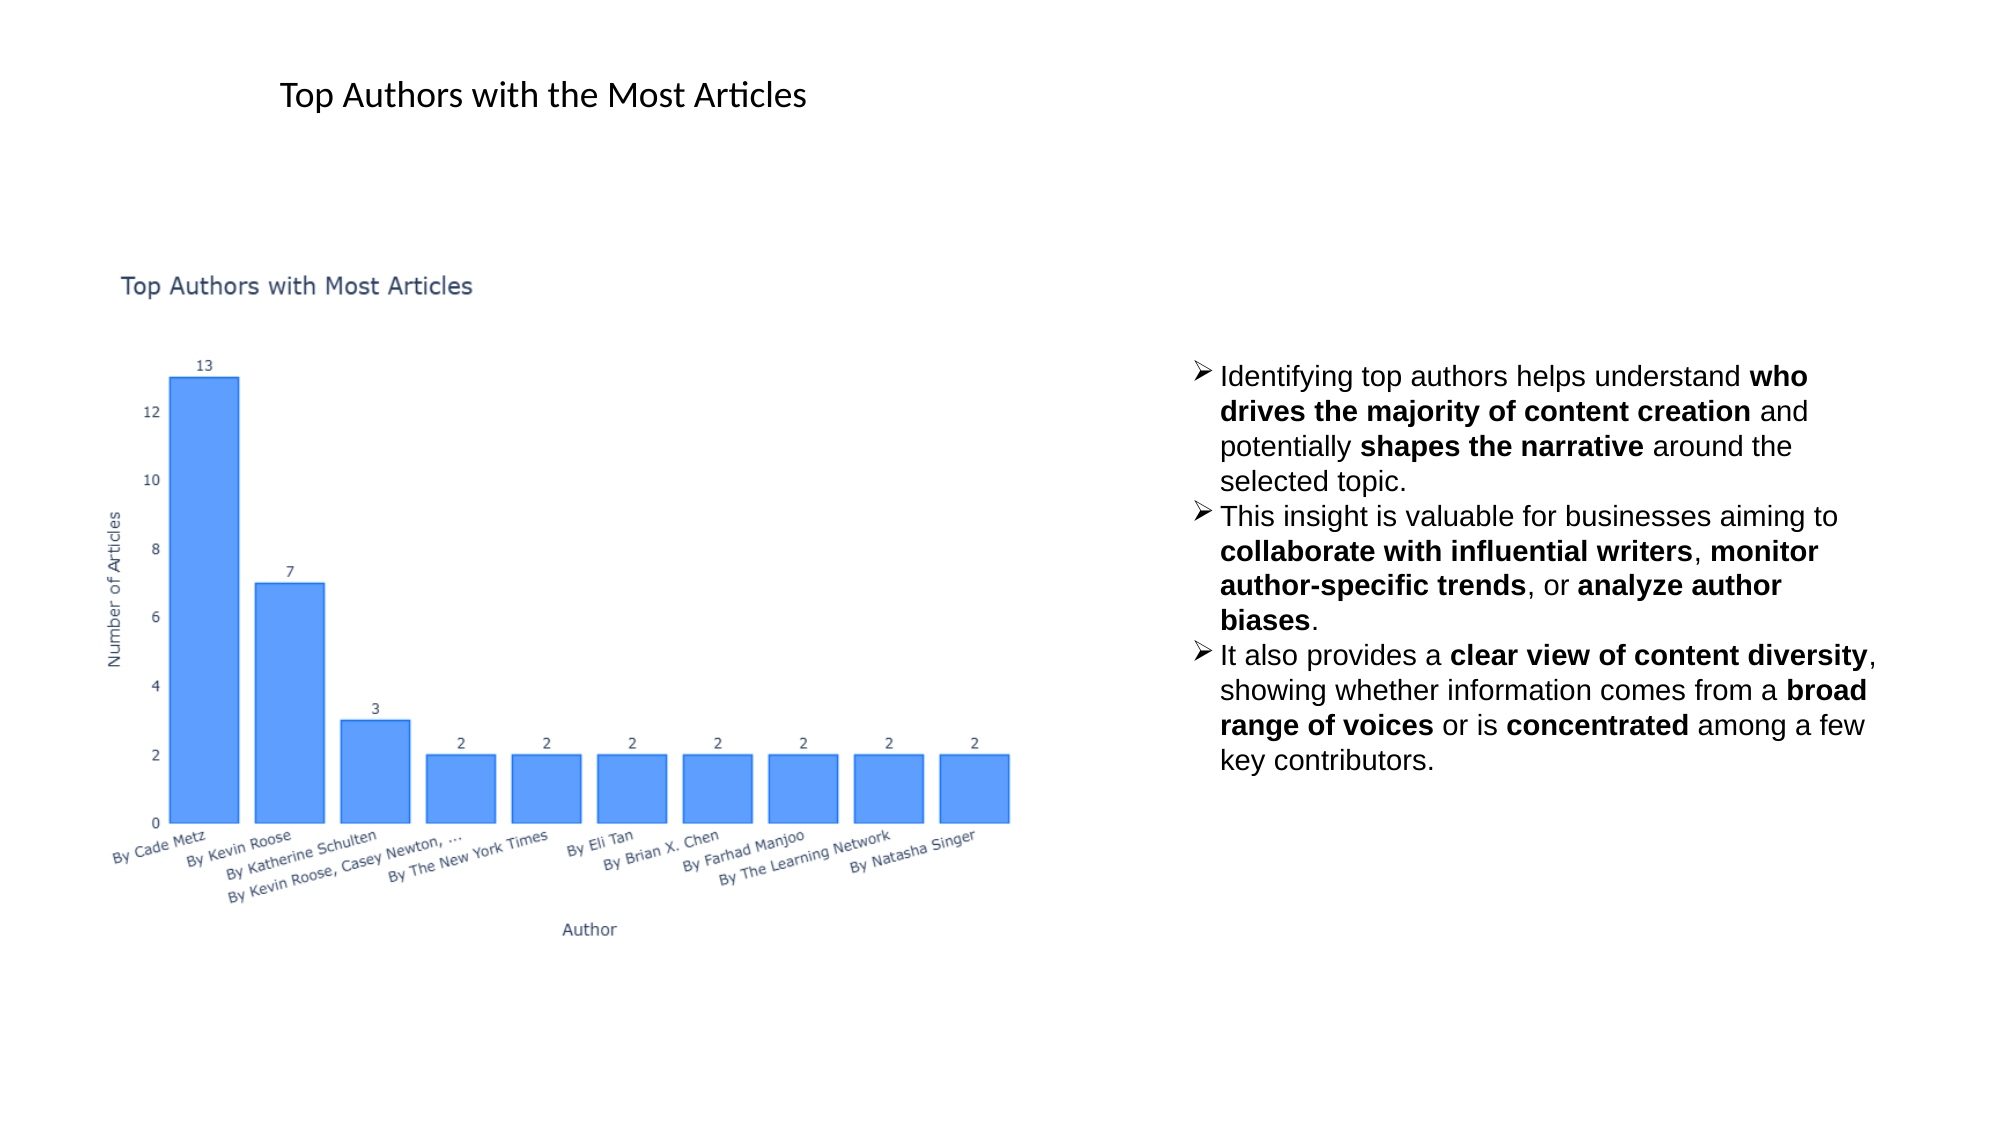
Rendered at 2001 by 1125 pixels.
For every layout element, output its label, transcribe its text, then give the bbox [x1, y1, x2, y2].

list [69, 235, 1110, 950]
text_box Identifying top authors helps understand who drives the majority of content creation and potentially shapes the narrative around the selected topic. This insight is valuable for businesses aiming to collaborate with influential writers, monitor author-specific trends, or analyze author biases. It also provides a clear view of content diversity, showing whether information comes from a broad range of voices or is concentrated among a few key contributors. [1176, 314, 1896, 784]
text_box Top Authors with the Most Articles [265, 62, 1265, 123]
